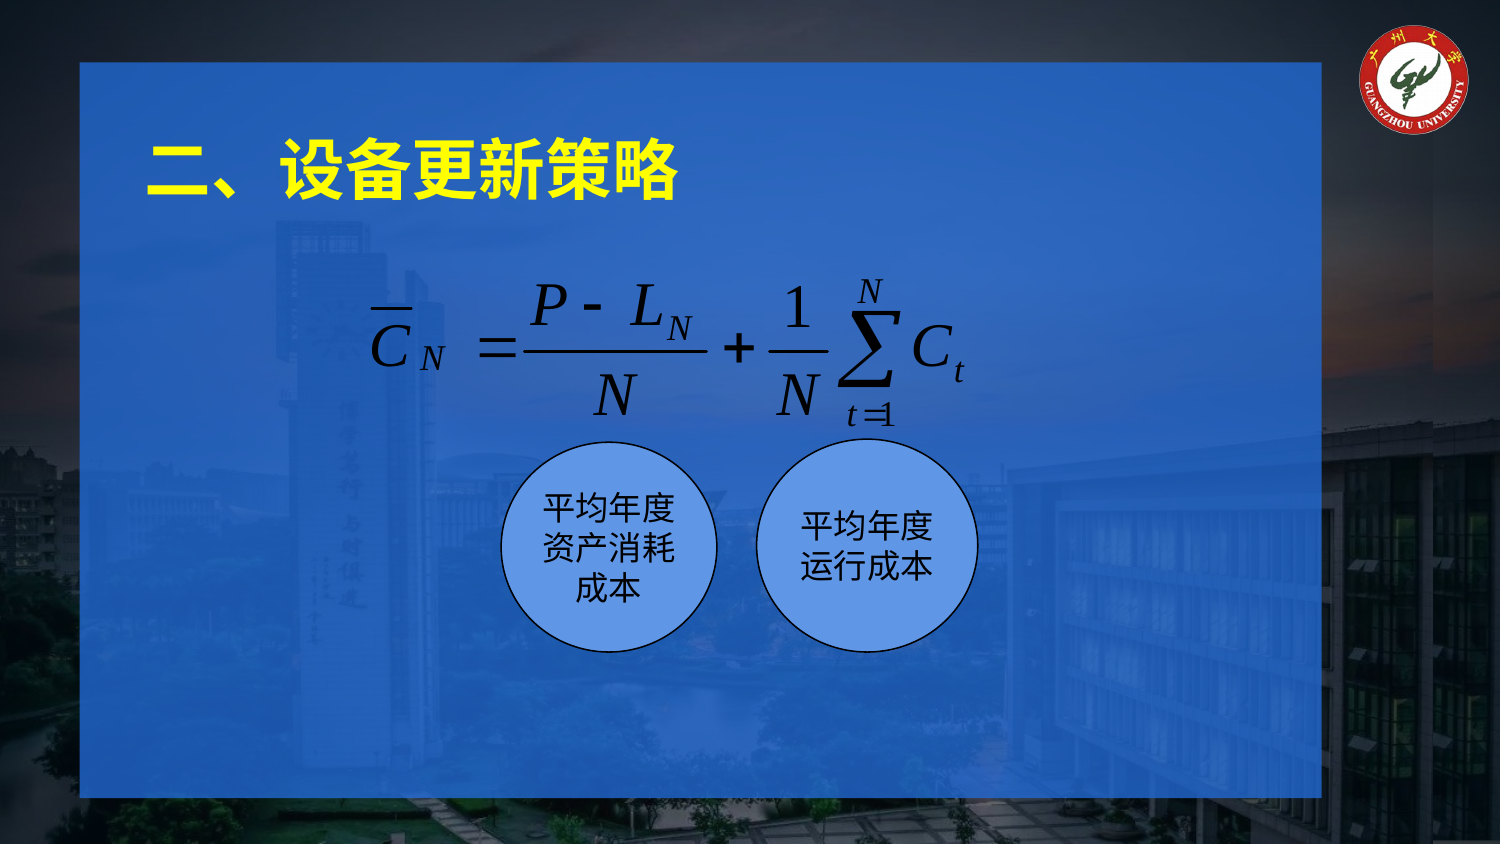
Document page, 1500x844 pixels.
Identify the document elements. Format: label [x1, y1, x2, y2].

picture [1356, 23, 1470, 136]
text_box [361, 263, 988, 440]
text_box [0, 0, 1500, 844]
